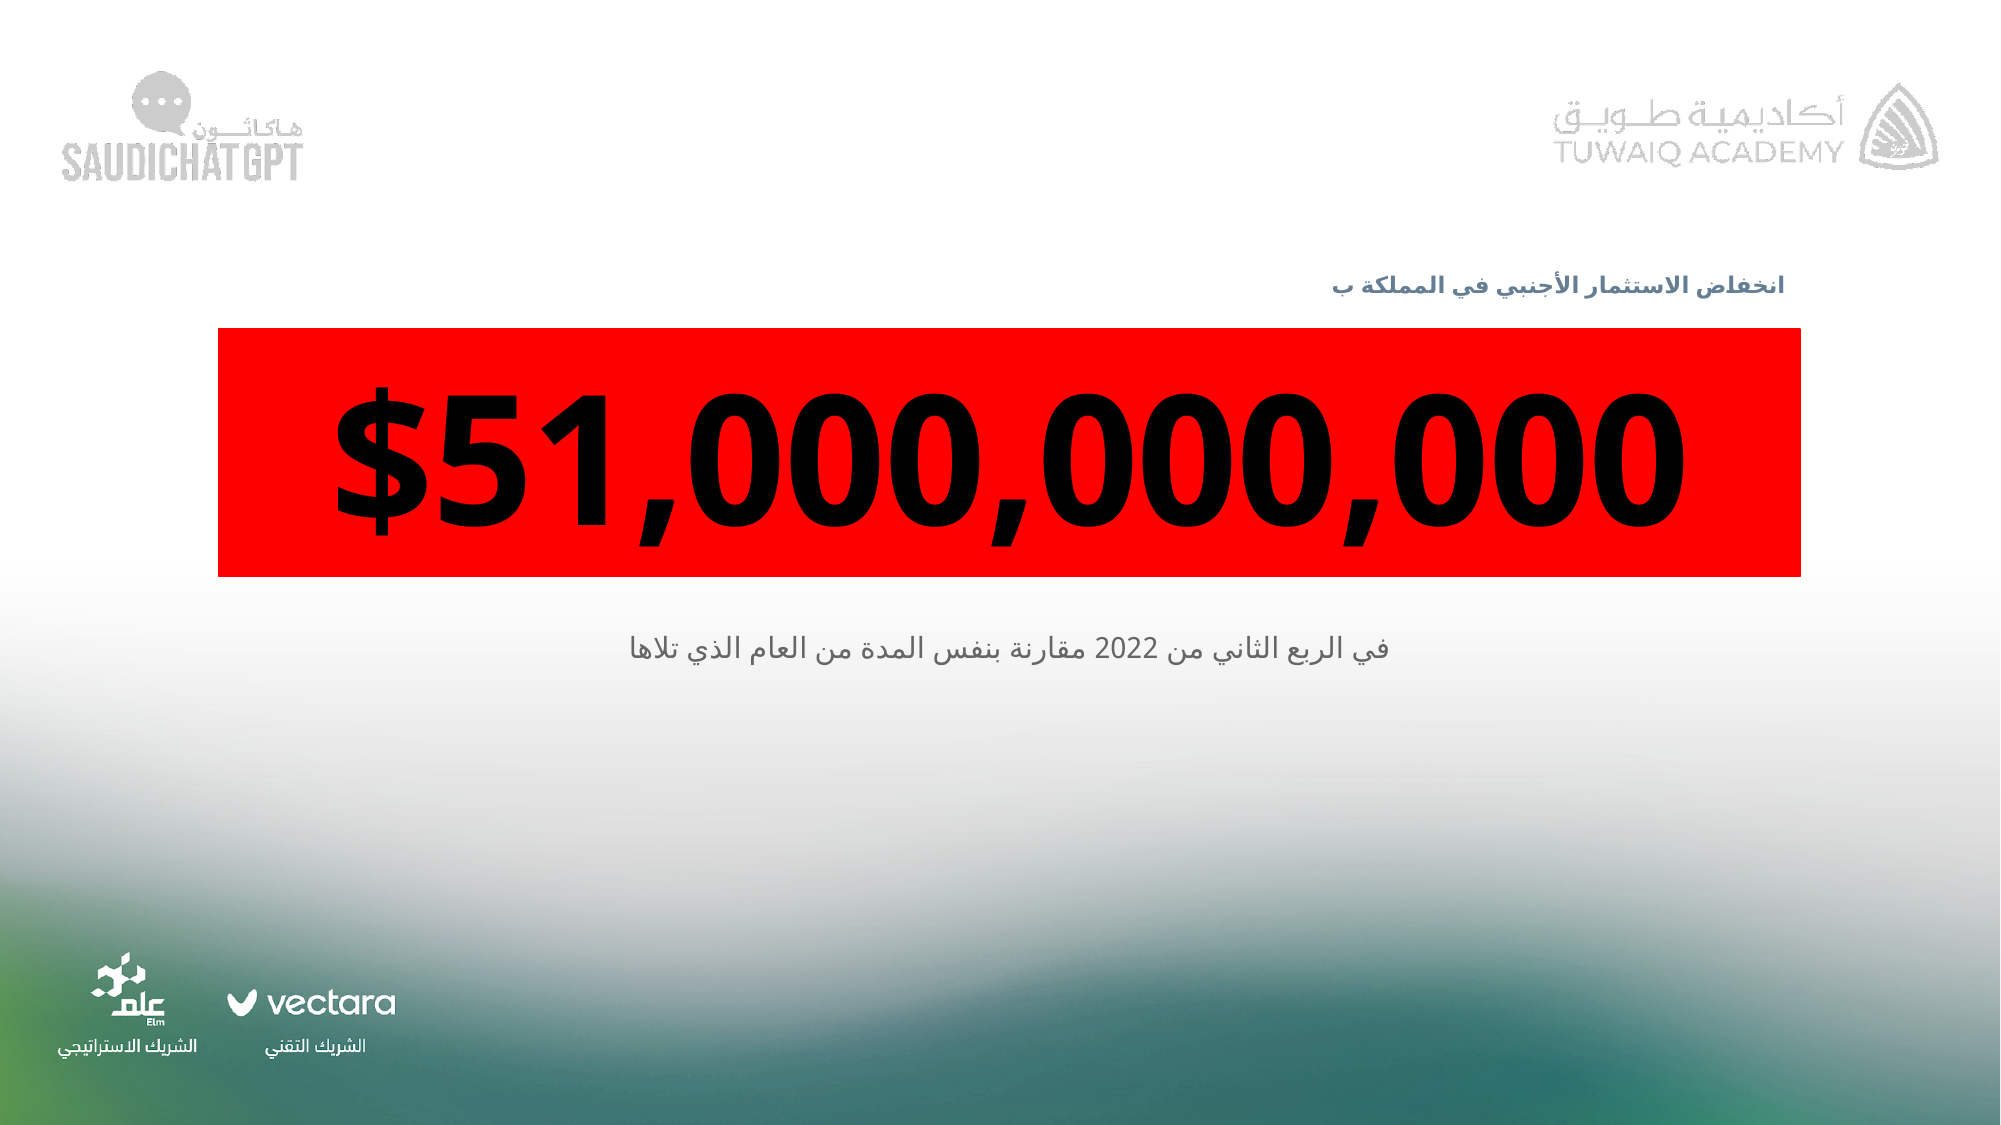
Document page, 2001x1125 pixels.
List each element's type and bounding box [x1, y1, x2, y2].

picture [0, 0, 2001, 1125]
text_box [218, 251, 1801, 675]
